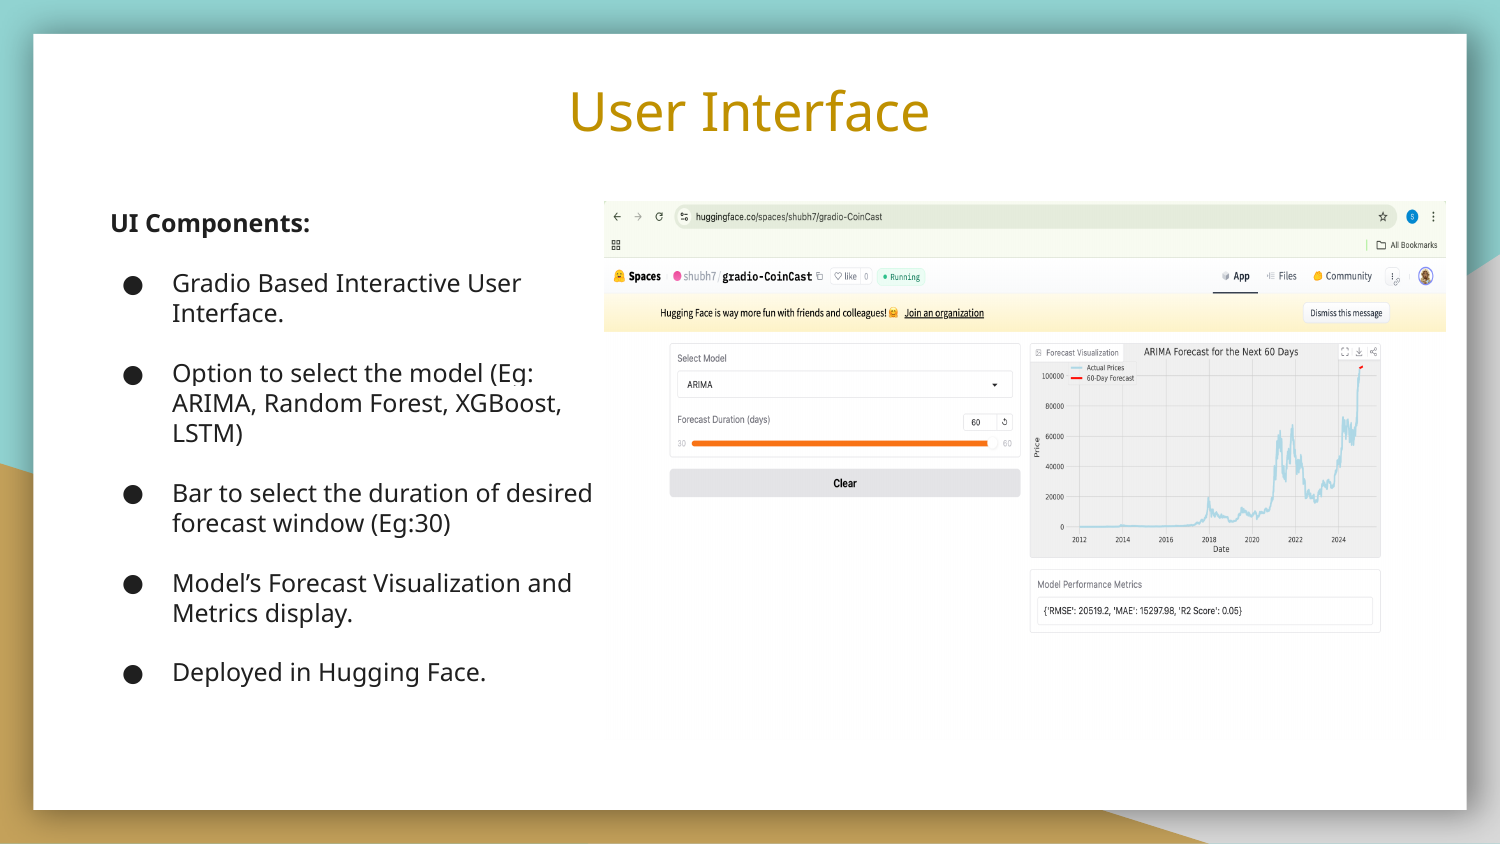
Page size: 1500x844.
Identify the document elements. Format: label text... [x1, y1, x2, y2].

picture [603, 201, 1446, 740]
title User Interface [134, 62, 1366, 199]
text_box UI Components: Gradio Based Interactive User Interface. Option to select the model (Eg: ARIMA, Random Forest, XGBoost, LSTM) Bar to select the duration of desired forecast window (Eg:30) Model’s Forecast Visualization and Metrics display. Deployed in Hugging Face. [82, 188, 642, 681]
